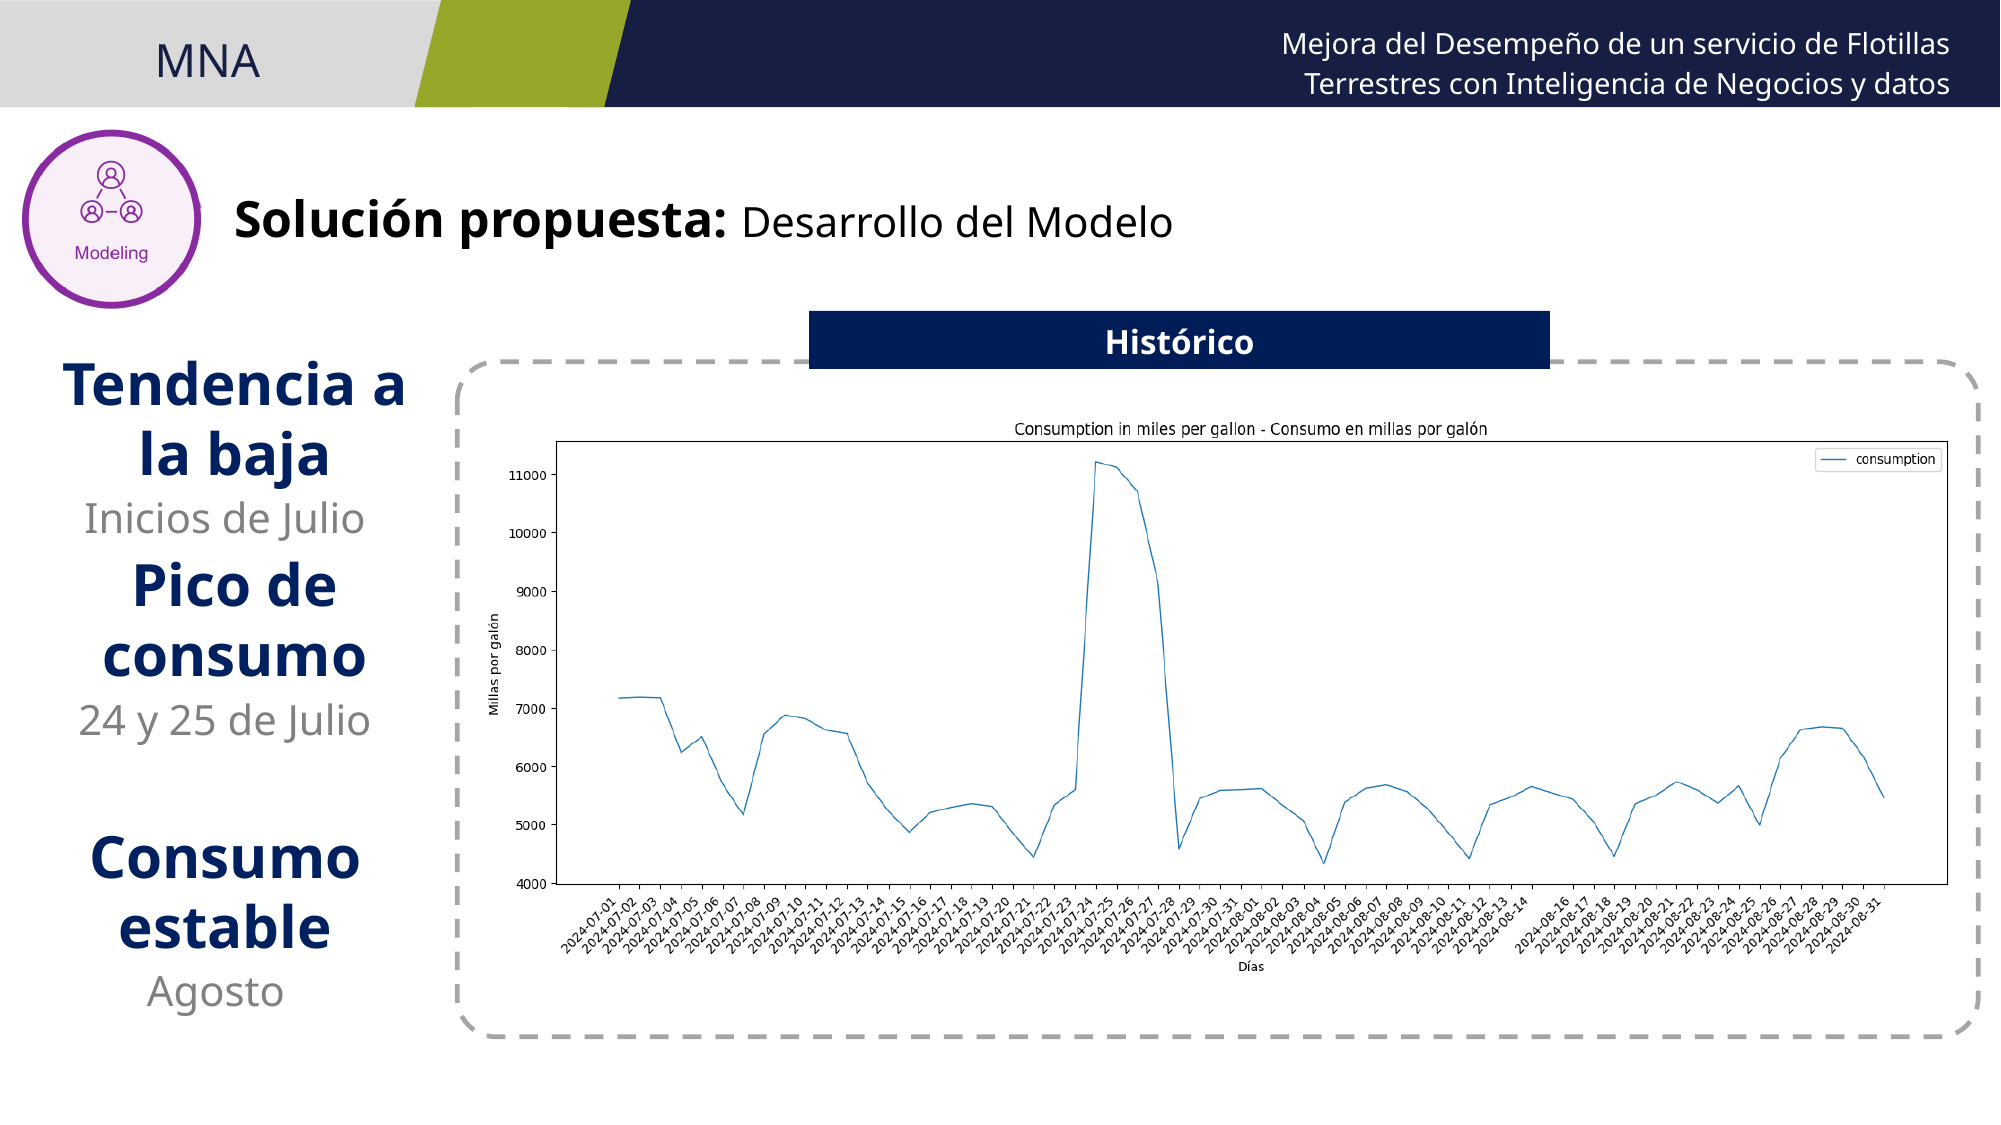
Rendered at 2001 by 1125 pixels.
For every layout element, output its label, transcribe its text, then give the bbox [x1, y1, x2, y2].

text_box 24 y 25 de Julio [54, 658, 397, 752]
text_box [456, 360, 1980, 1038]
text_box Agosto [44, 930, 387, 1023]
picture [480, 411, 1955, 982]
text_box Pico de consumo [14, 597, 455, 696]
text_box Consumo estable [5, 869, 446, 968]
title Solución propuesta: Desarrollo del Modelo [219, 108, 1900, 255]
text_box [0, 0, 2000, 108]
picture [19, 127, 205, 311]
text_box Inicios de Julio [54, 457, 397, 550]
text_box Tendencia a la baja [14, 396, 455, 495]
text_box Histórico [809, 310, 1550, 369]
